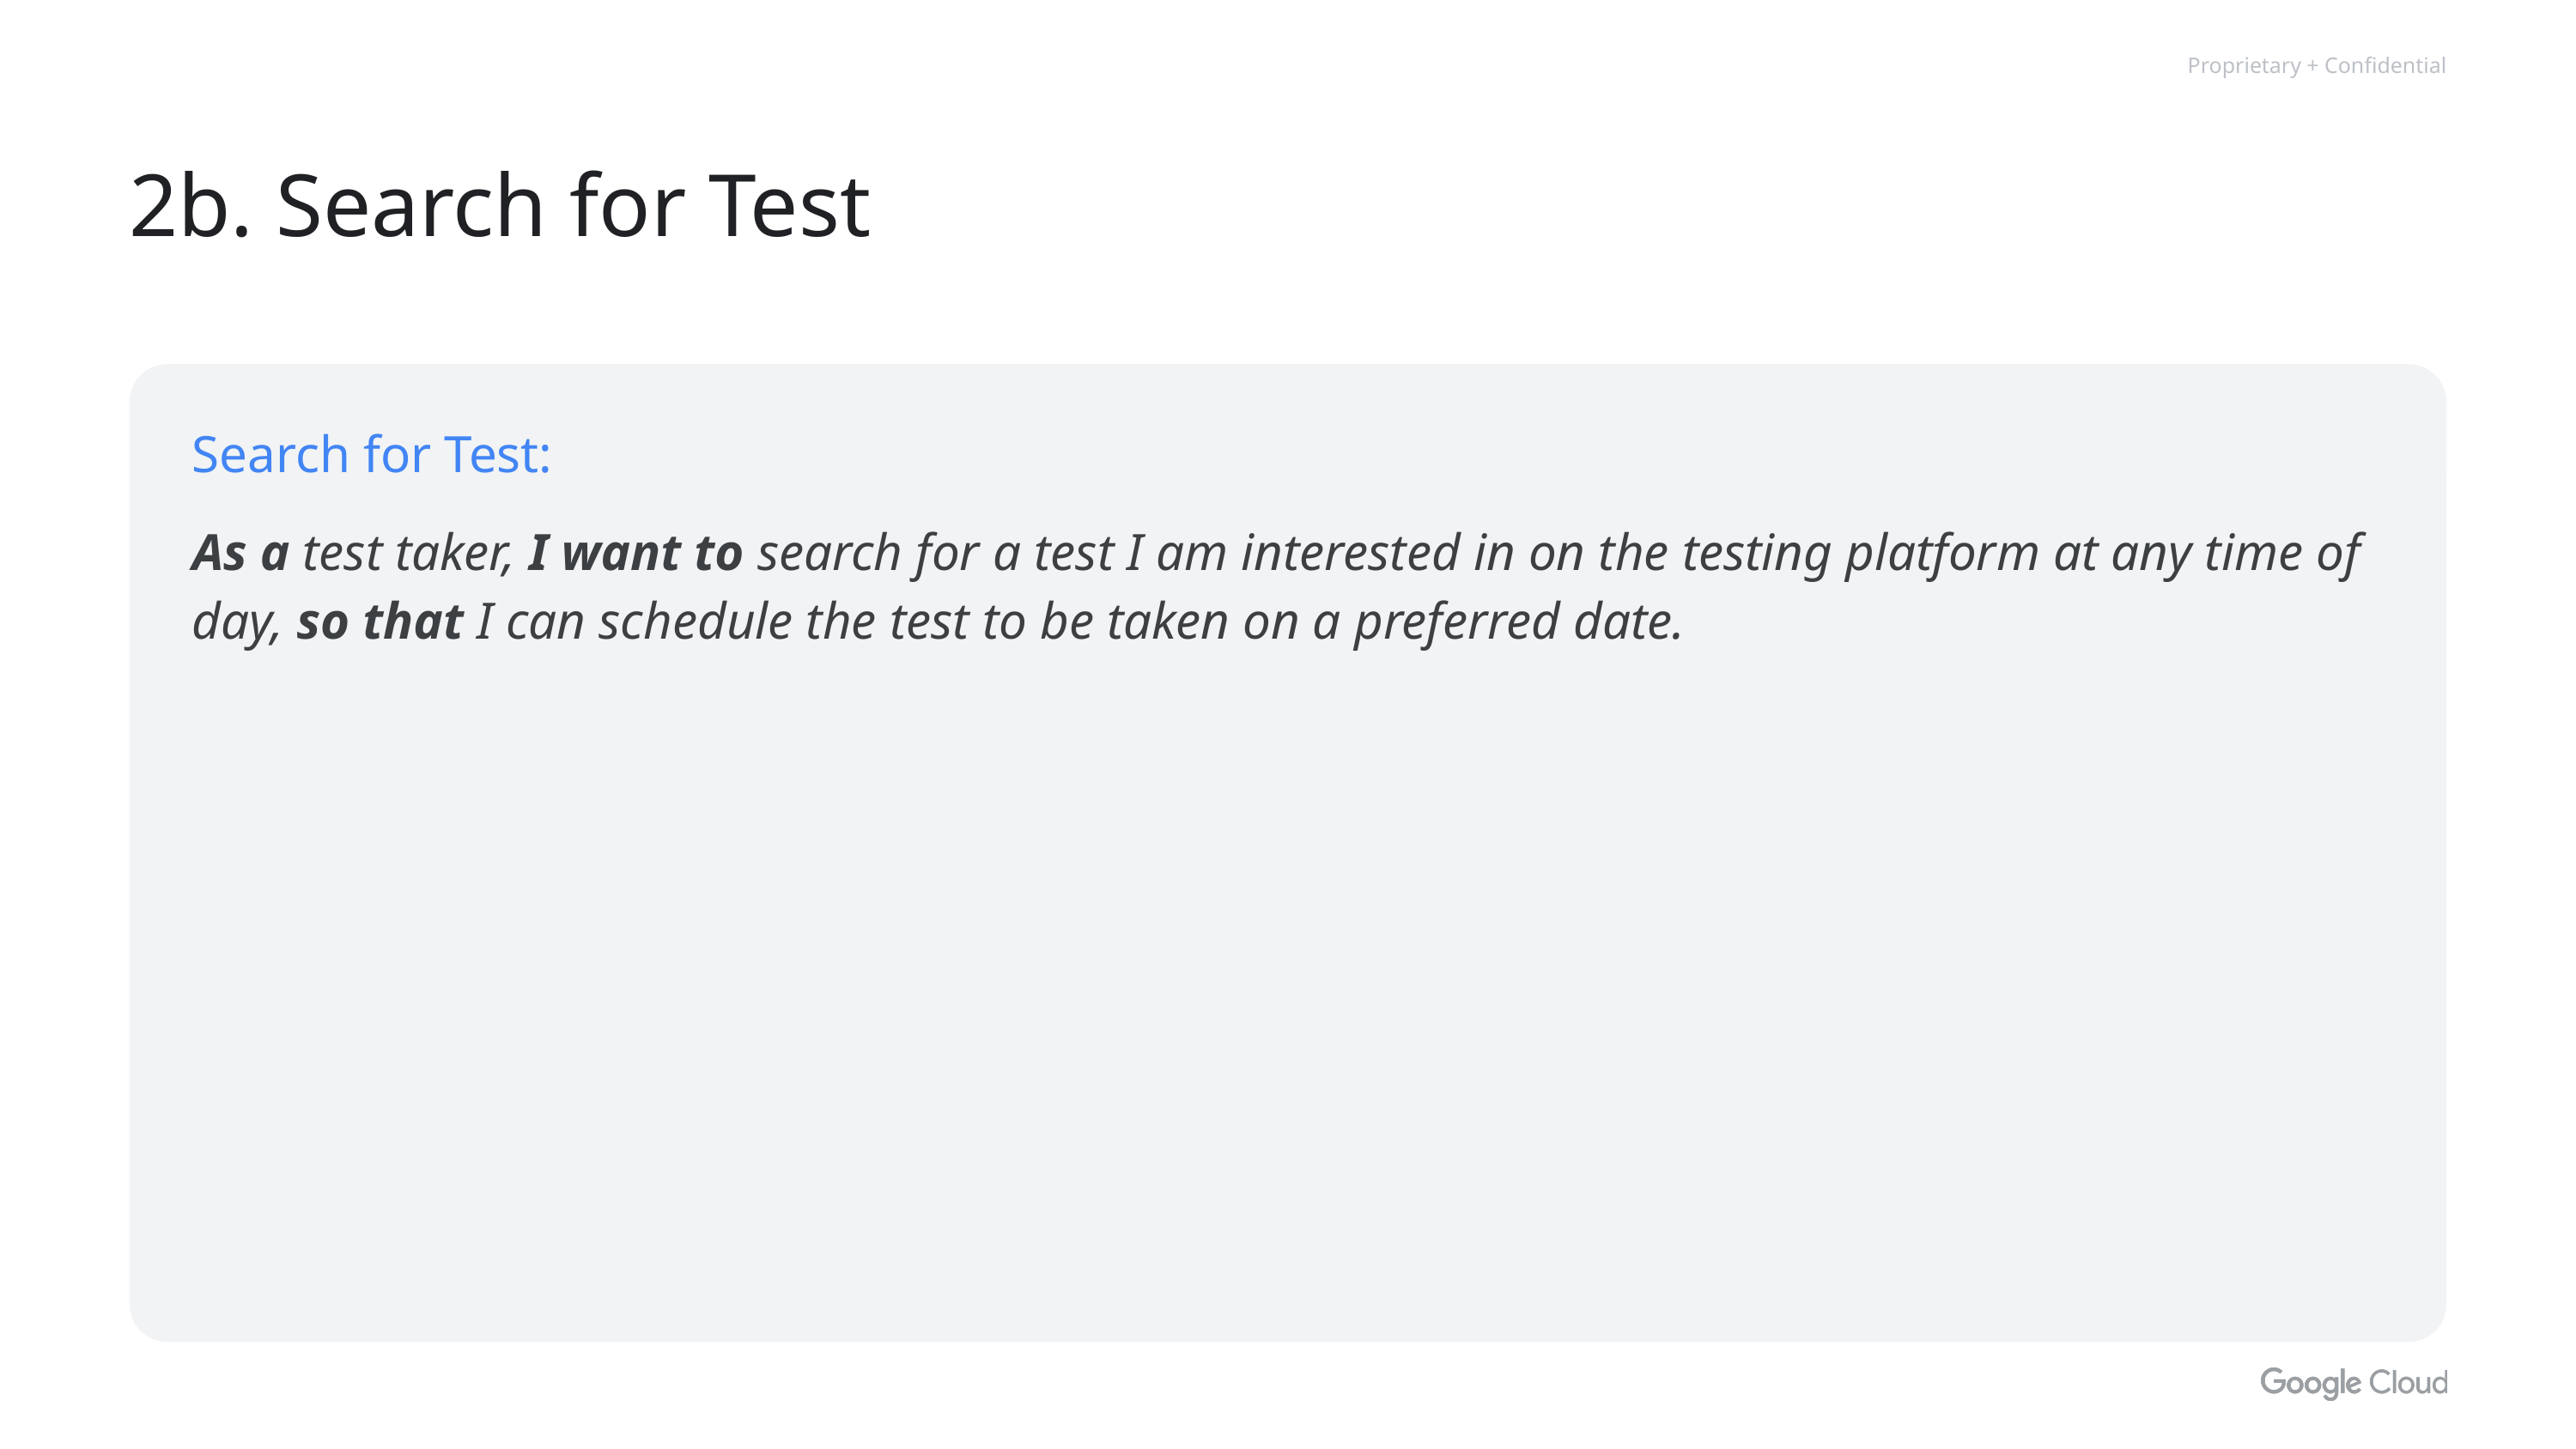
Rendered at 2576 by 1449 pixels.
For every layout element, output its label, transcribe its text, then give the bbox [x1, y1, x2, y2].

title 2b. Search for Test [129, 130, 1667, 411]
text_box Search for Test: As a test taker, I want to search for a test I am interested in on the testing platform at any time of day, so that I can schedule the test to be taken on a preferred date. [130, 364, 2447, 1343]
picture [2261, 1367, 2447, 1401]
